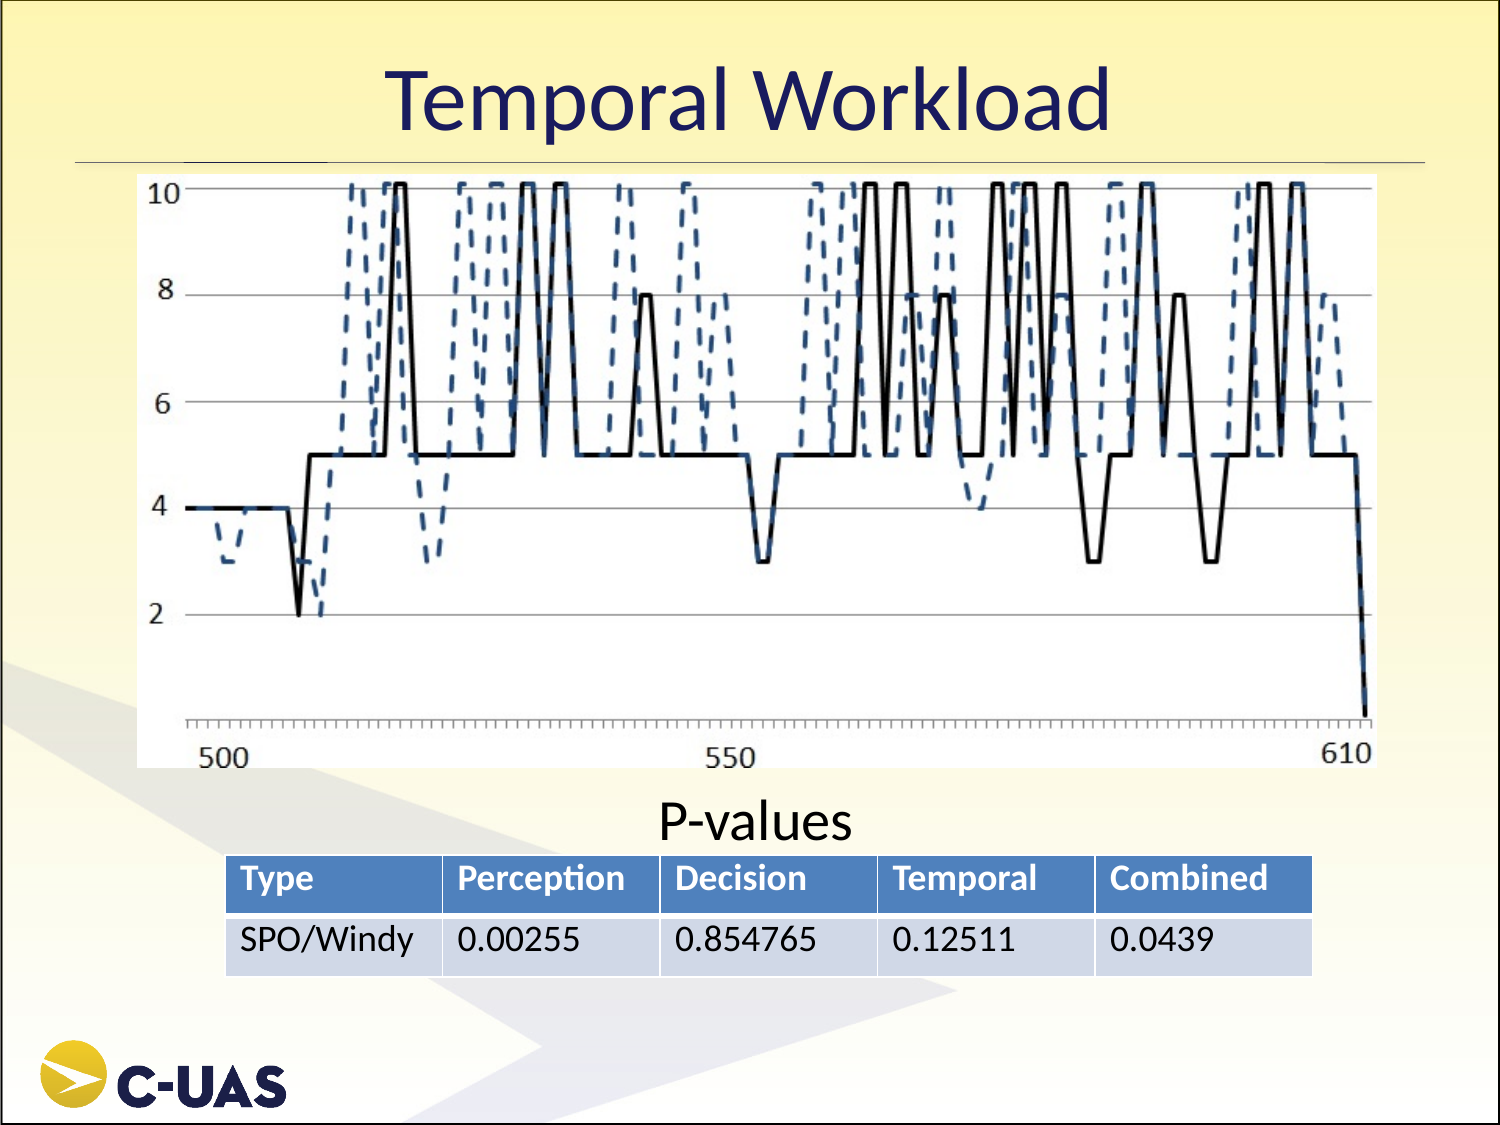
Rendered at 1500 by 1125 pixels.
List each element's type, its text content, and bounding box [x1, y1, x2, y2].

table_header Combined [1096, 856, 1312, 913]
text_box P-values [312, 776, 1200, 860]
title Temporal Workload [75, 24, 1425, 163]
table_cell 0.0439 [1096, 919, 1312, 976]
picture [0, 0, 1500, 1125]
table_cell 0.12511 [878, 919, 1094, 976]
table_cell SPO/Windy [226, 919, 442, 976]
table_header Temporal [878, 860, 1094, 913]
table_header Perception [443, 860, 659, 913]
table_cell 0.00255 [443, 919, 659, 976]
table_header Type [226, 856, 442, 913]
table_header Decision [661, 860, 877, 913]
table_cell 0.854765 [661, 919, 877, 976]
